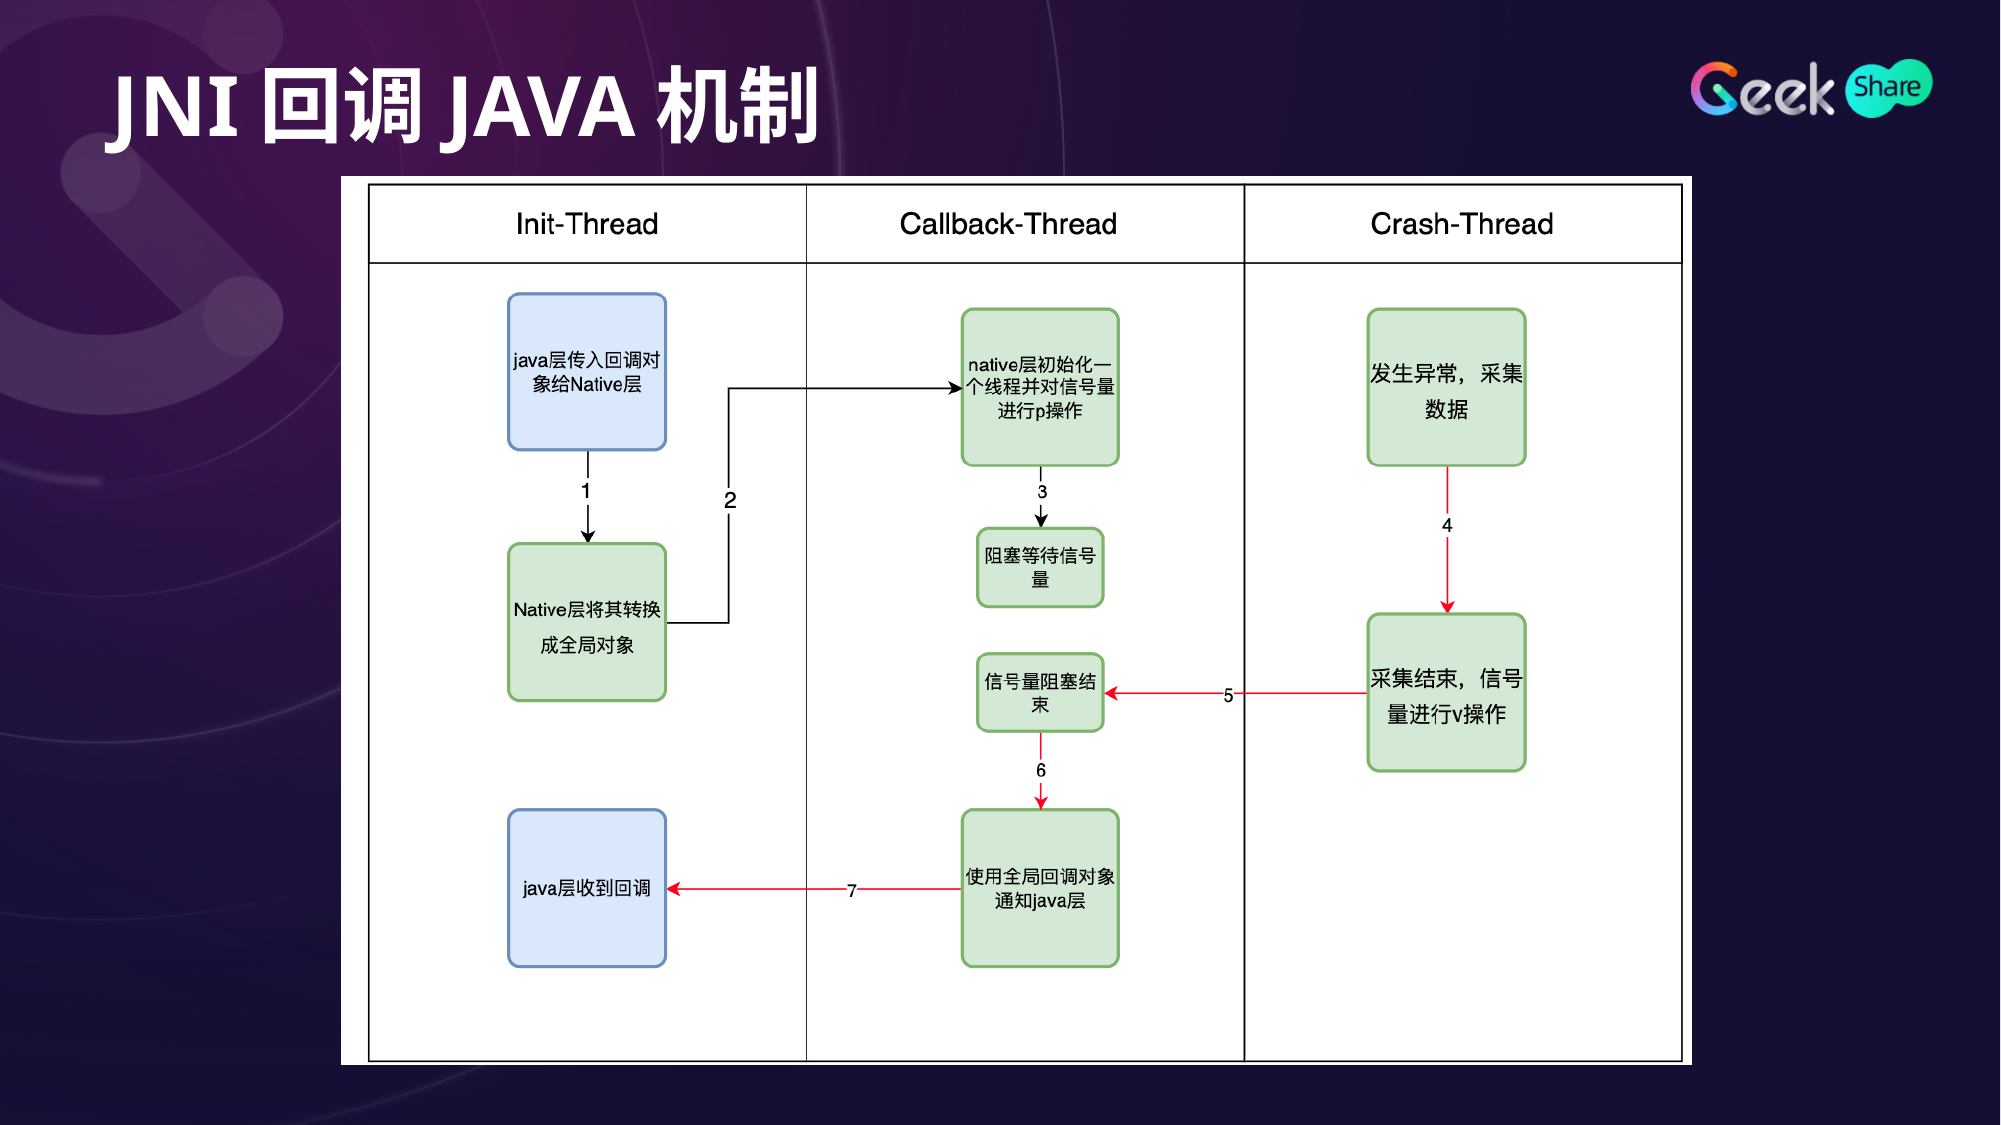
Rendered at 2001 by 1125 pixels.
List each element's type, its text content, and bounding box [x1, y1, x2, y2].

picture [0, 0, 2001, 1125]
title JNI回调JAVA机制 [96, 42, 1623, 177]
